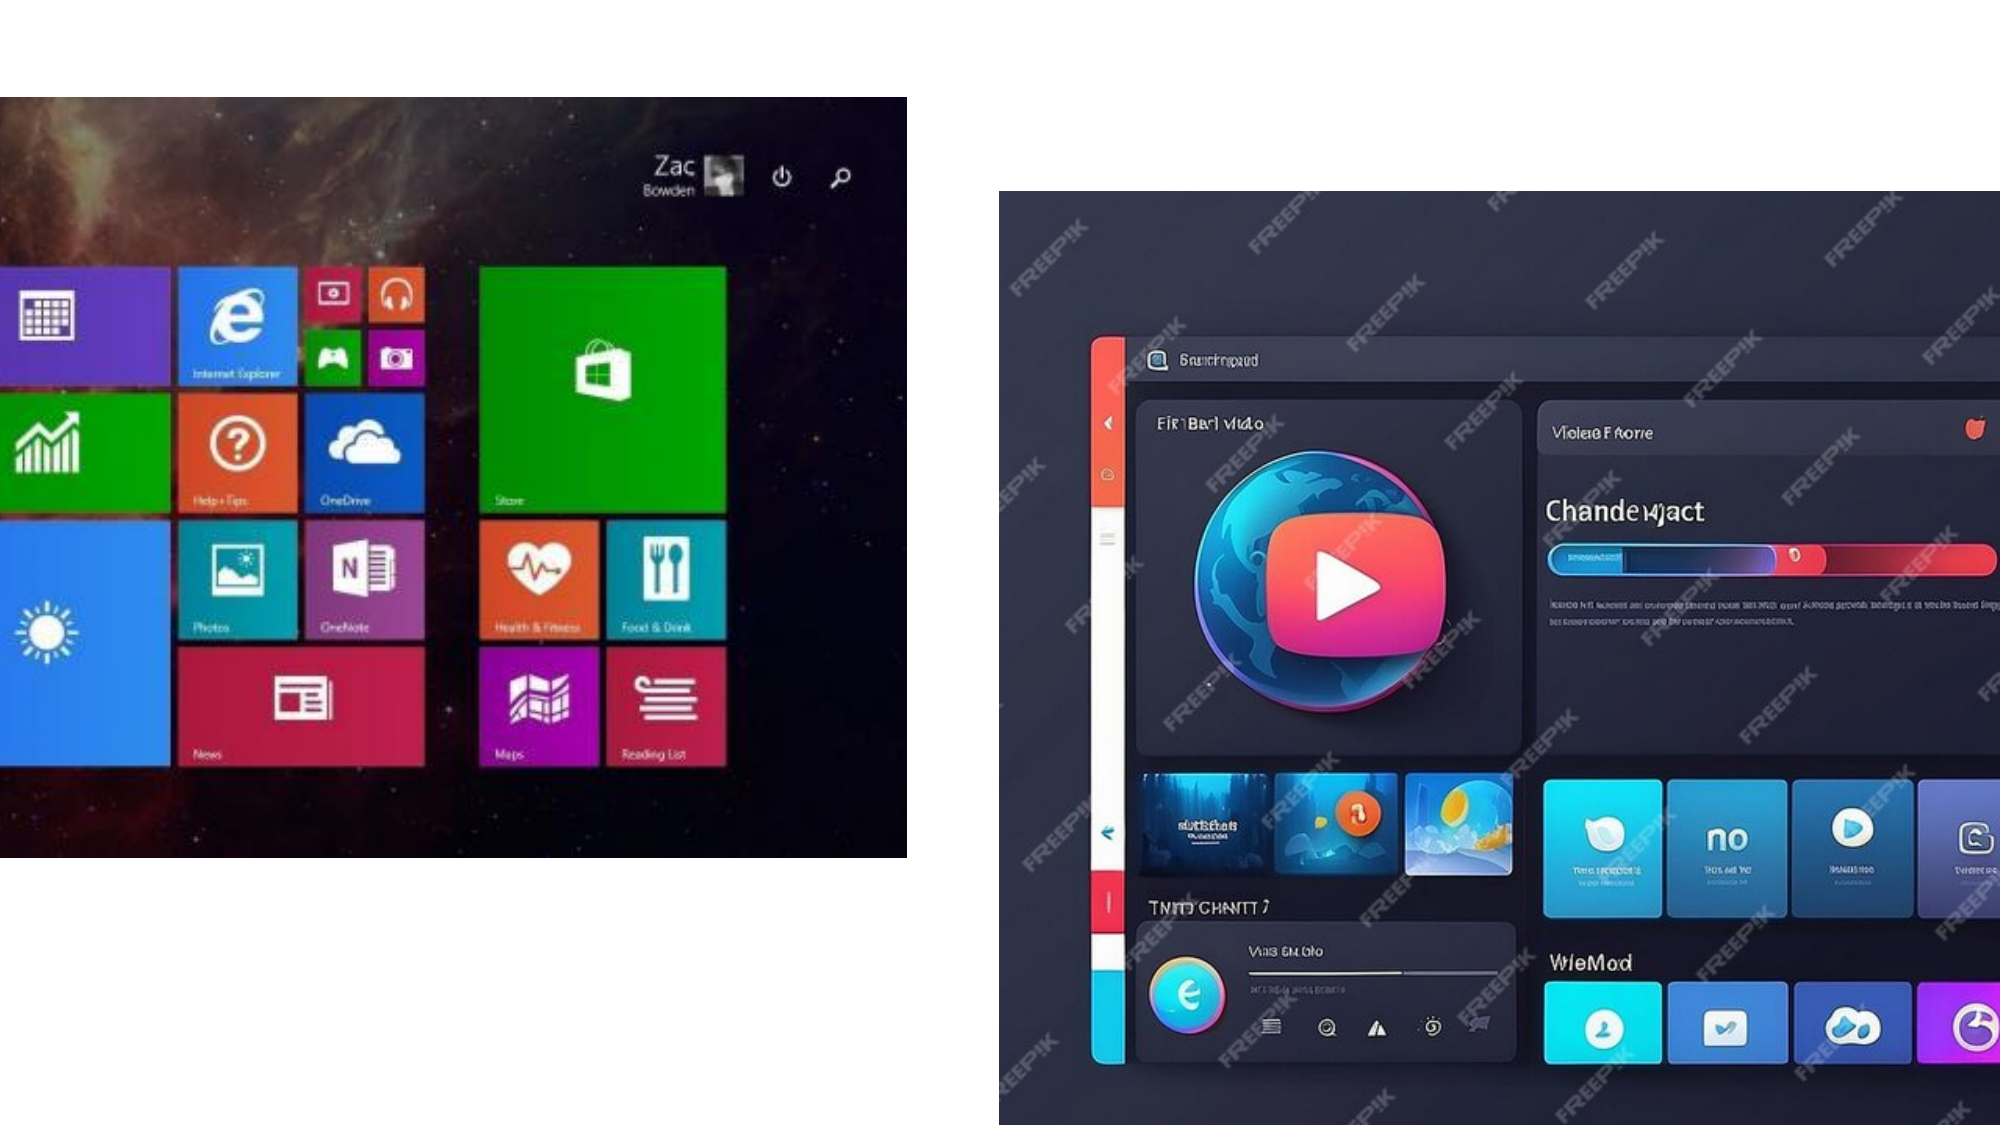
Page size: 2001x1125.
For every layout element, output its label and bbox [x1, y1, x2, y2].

picture [999, 191, 2000, 1125]
picture [0, 97, 907, 858]
